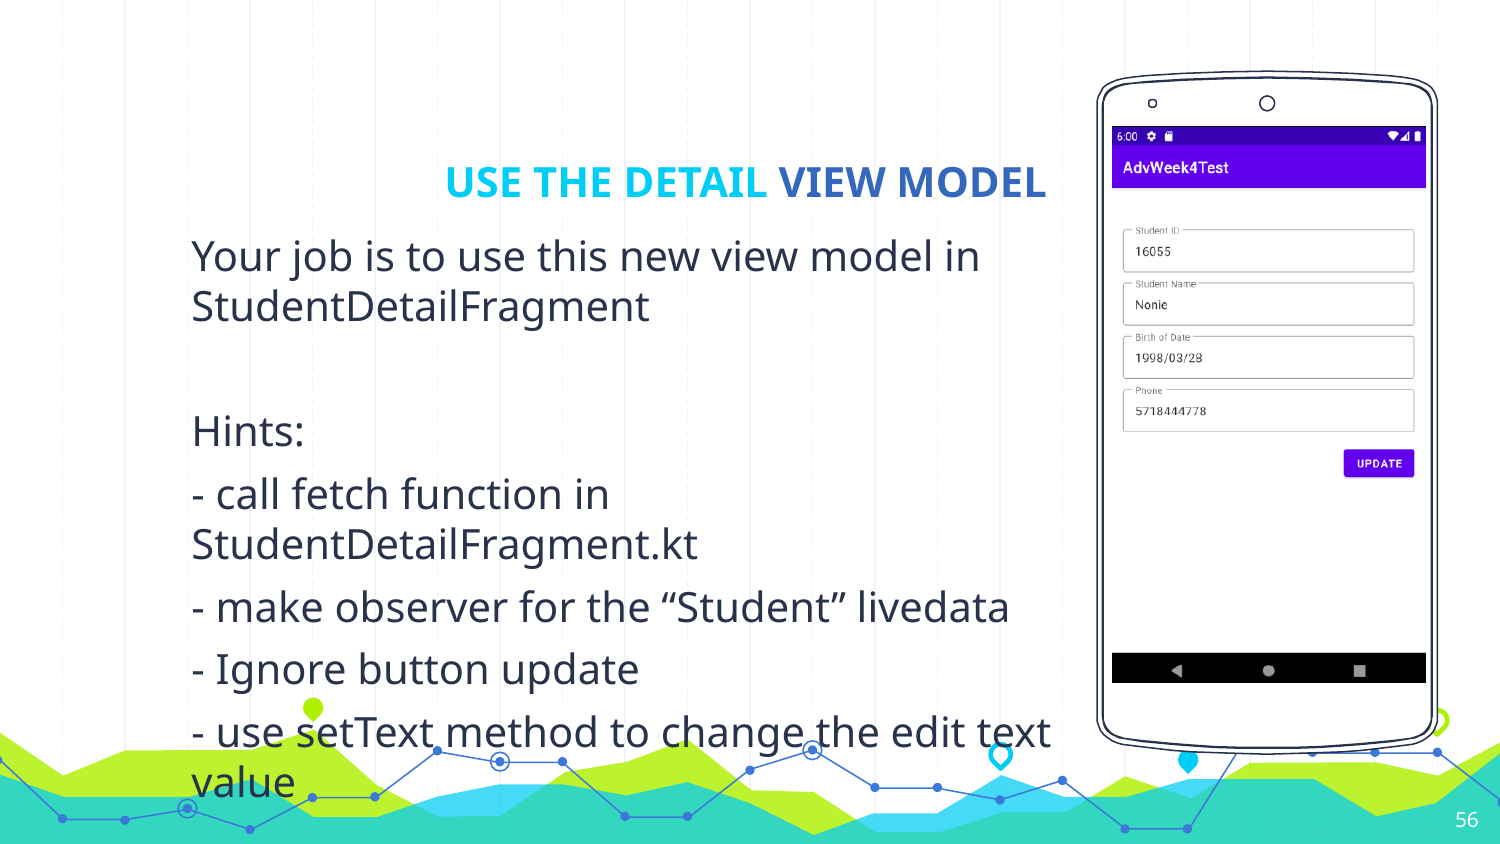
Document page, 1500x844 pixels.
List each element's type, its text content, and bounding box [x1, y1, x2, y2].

slide_number 56 [1403, 791, 1494, 844]
list Your job is to use this new view model in StudentDetailFragment Hints: - call fetch function in StudentDetailFragment.kt - make observer for the “Student” livedata - Ignore button update - use setText method to change the edit text value [176, 215, 1084, 531]
text_box [1097, 71, 1438, 755]
title USE THE DETAIL VIEW MODEL [171, 103, 1097, 222]
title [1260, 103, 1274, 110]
picture [1112, 126, 1427, 683]
